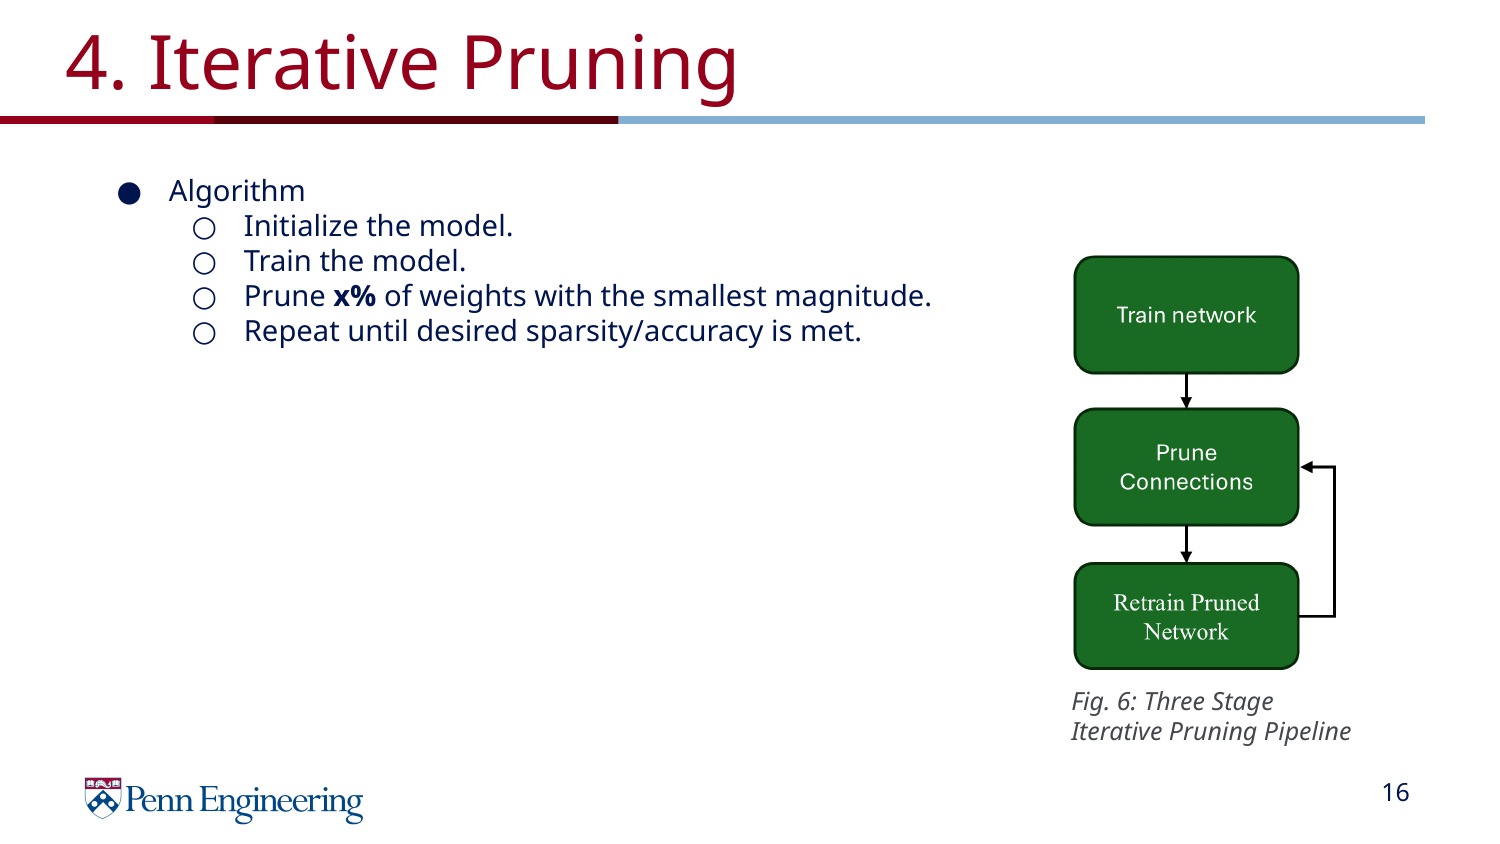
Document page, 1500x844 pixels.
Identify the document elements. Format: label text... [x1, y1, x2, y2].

slide_number ‹#› [1074, 770, 1425, 816]
picture [75, 770, 372, 828]
picture [1064, 241, 1345, 675]
title 4. Iterative Pruning [50, 2, 1401, 117]
text_box Fig. 6: Three Stage Iterative Pruning Pipeline [1056, 670, 1381, 715]
text_box Algorithm Initialize the model. Train the model. Prune x% of weights with the smallest magnitude. Repeat until desired sparsity/accuracy is met. [78, 164, 1374, 752]
